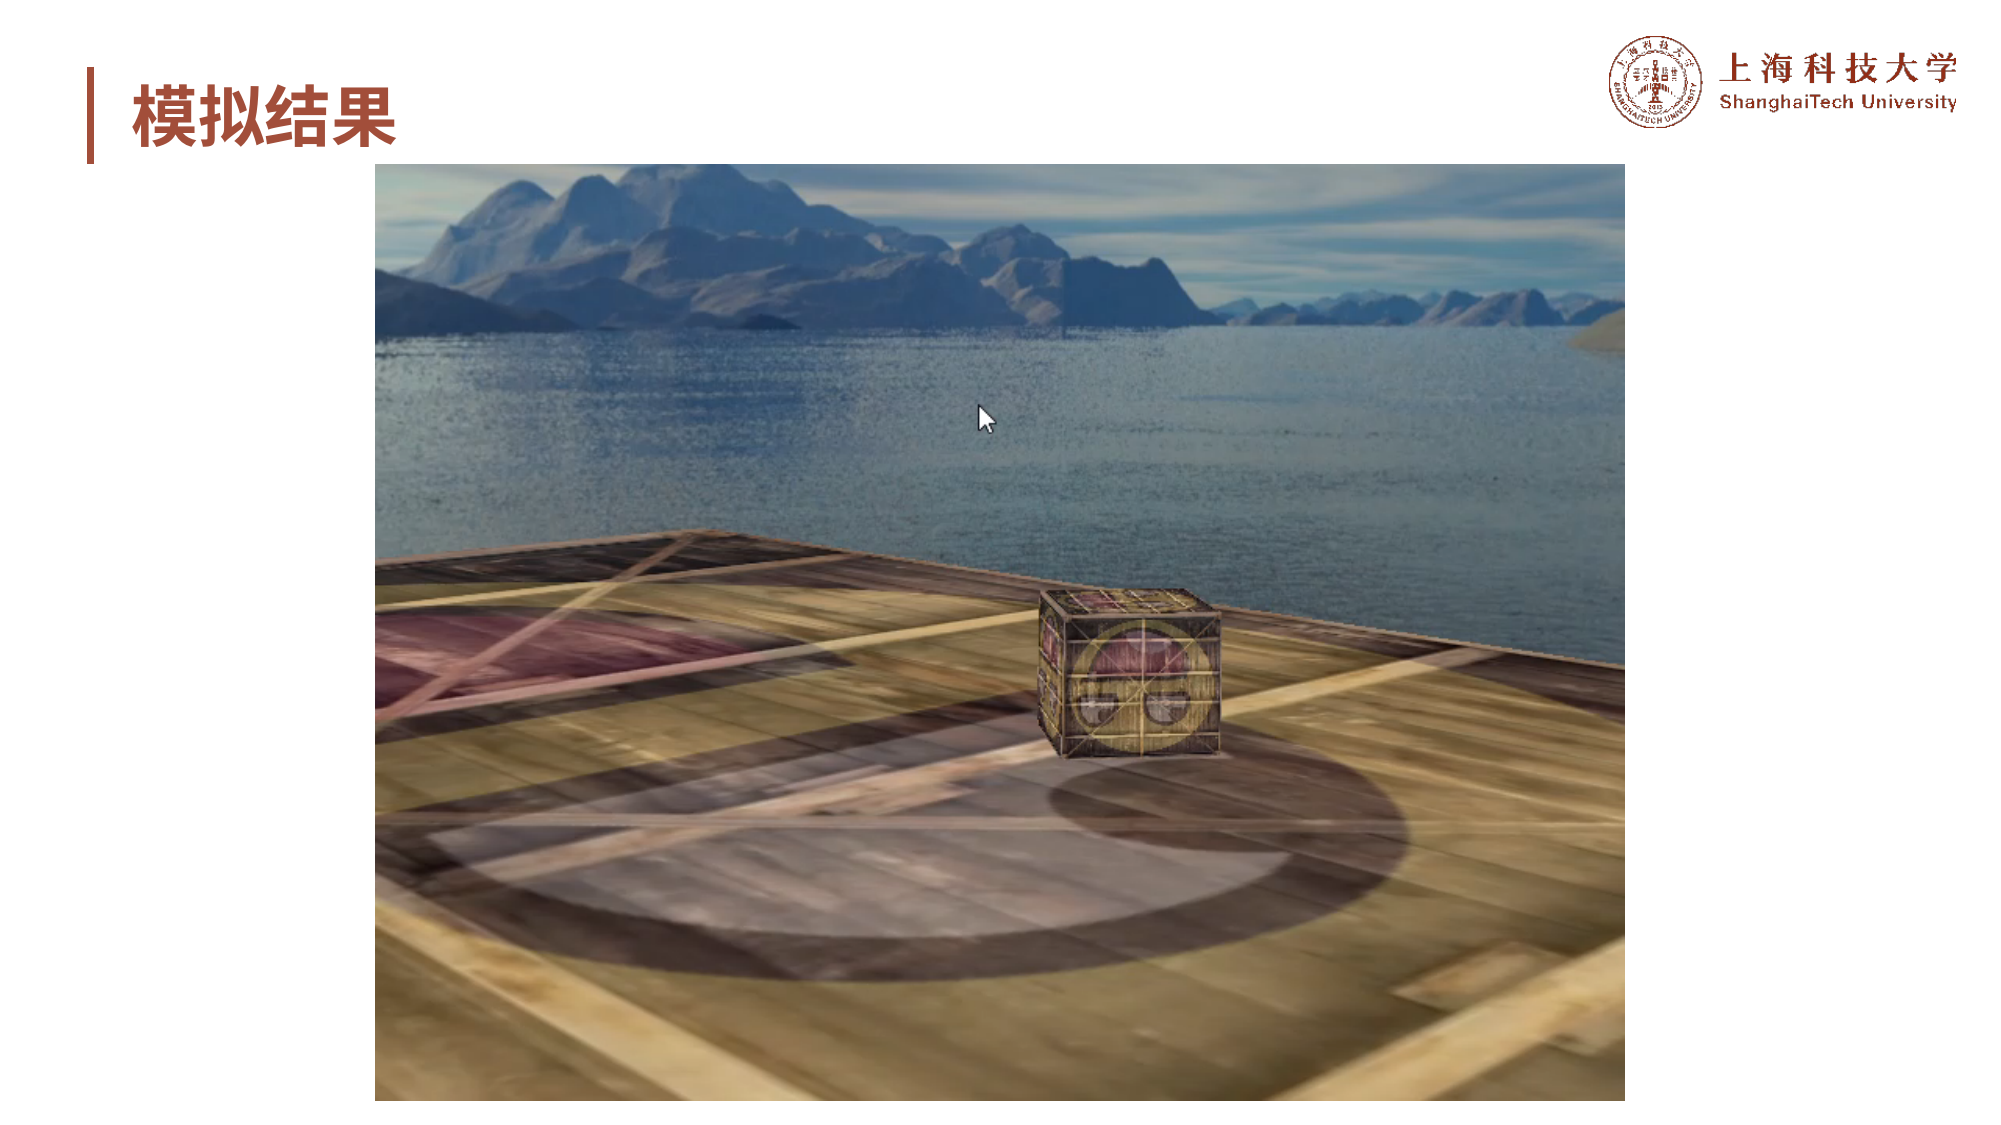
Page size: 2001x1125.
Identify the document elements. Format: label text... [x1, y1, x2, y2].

picture [1608, 34, 1956, 128]
text_box 模拟结果 [116, 67, 755, 163]
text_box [374, 163, 1625, 1101]
